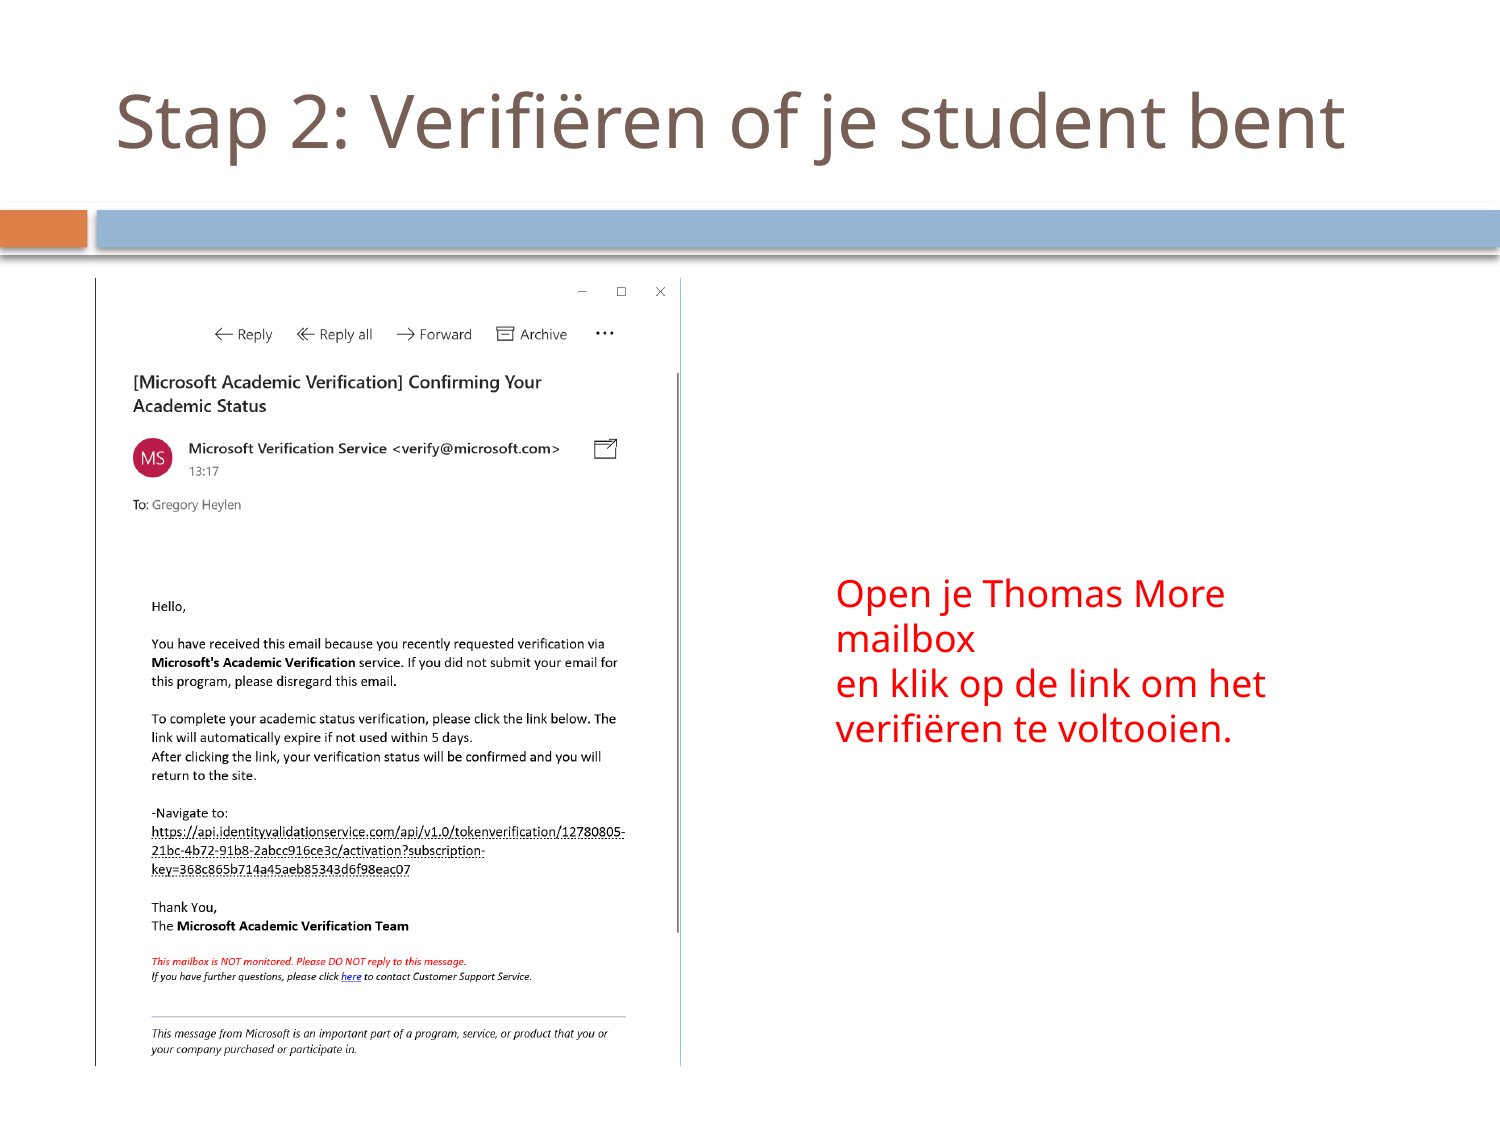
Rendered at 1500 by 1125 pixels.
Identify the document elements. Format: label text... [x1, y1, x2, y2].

text_box Open je Thomas More mailbox en klik op de link om het verifiëren te voltooien. [820, 562, 1365, 758]
title Stap 2: Verifiëren of je student bent [100, 37, 1438, 200]
picture [95, 278, 681, 1067]
